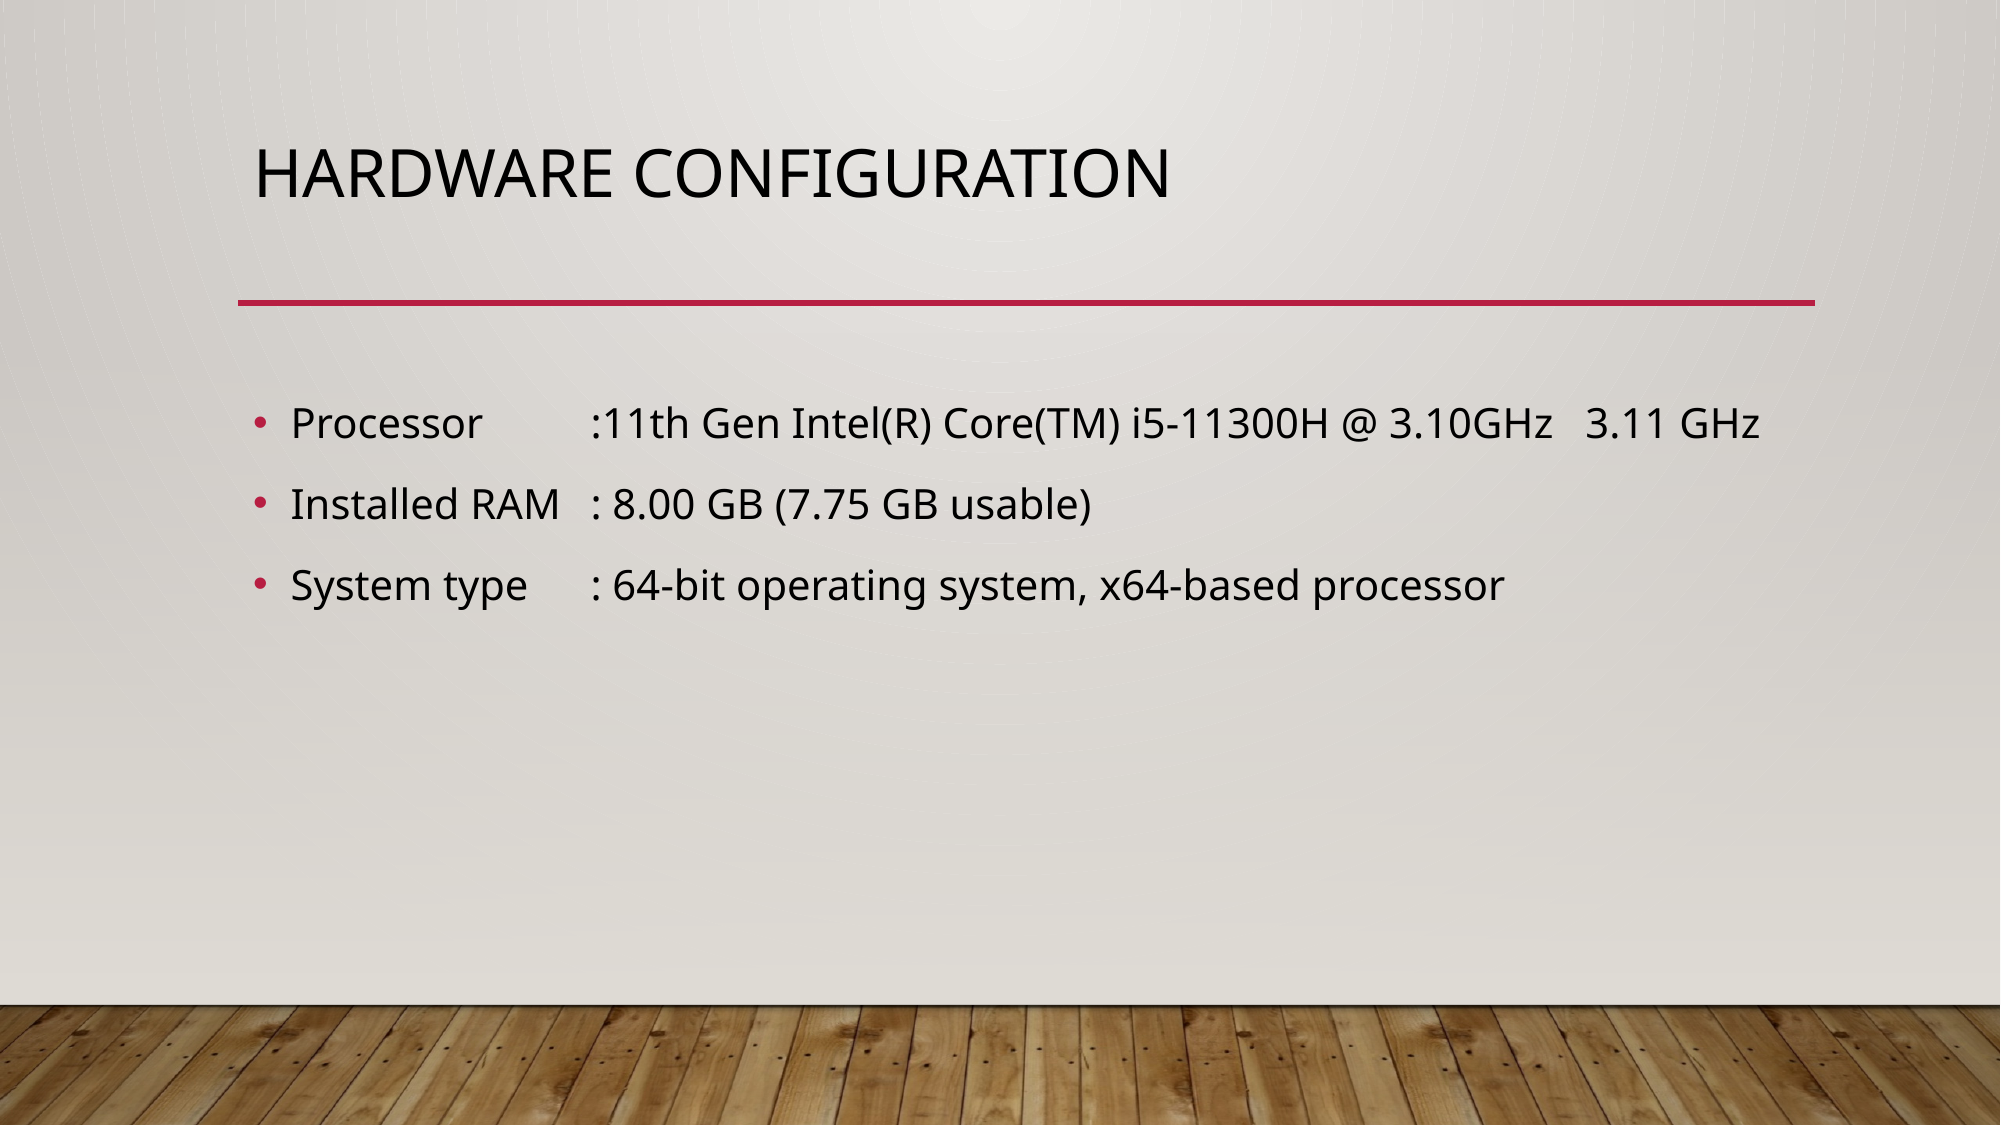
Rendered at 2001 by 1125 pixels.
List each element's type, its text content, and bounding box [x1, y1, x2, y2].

title Hardware configuration [238, 131, 1814, 305]
list Processor :11th Gen Intel(R) Core(TM) i5-11300H @ 3.10GHz 3.11 GHz Installed RAM : 8.00 GB (7.75 GB usable) System type : 64-bit operating system, x64-based processor [238, 379, 1814, 946]
picture [0, 1005, 2000, 1125]
